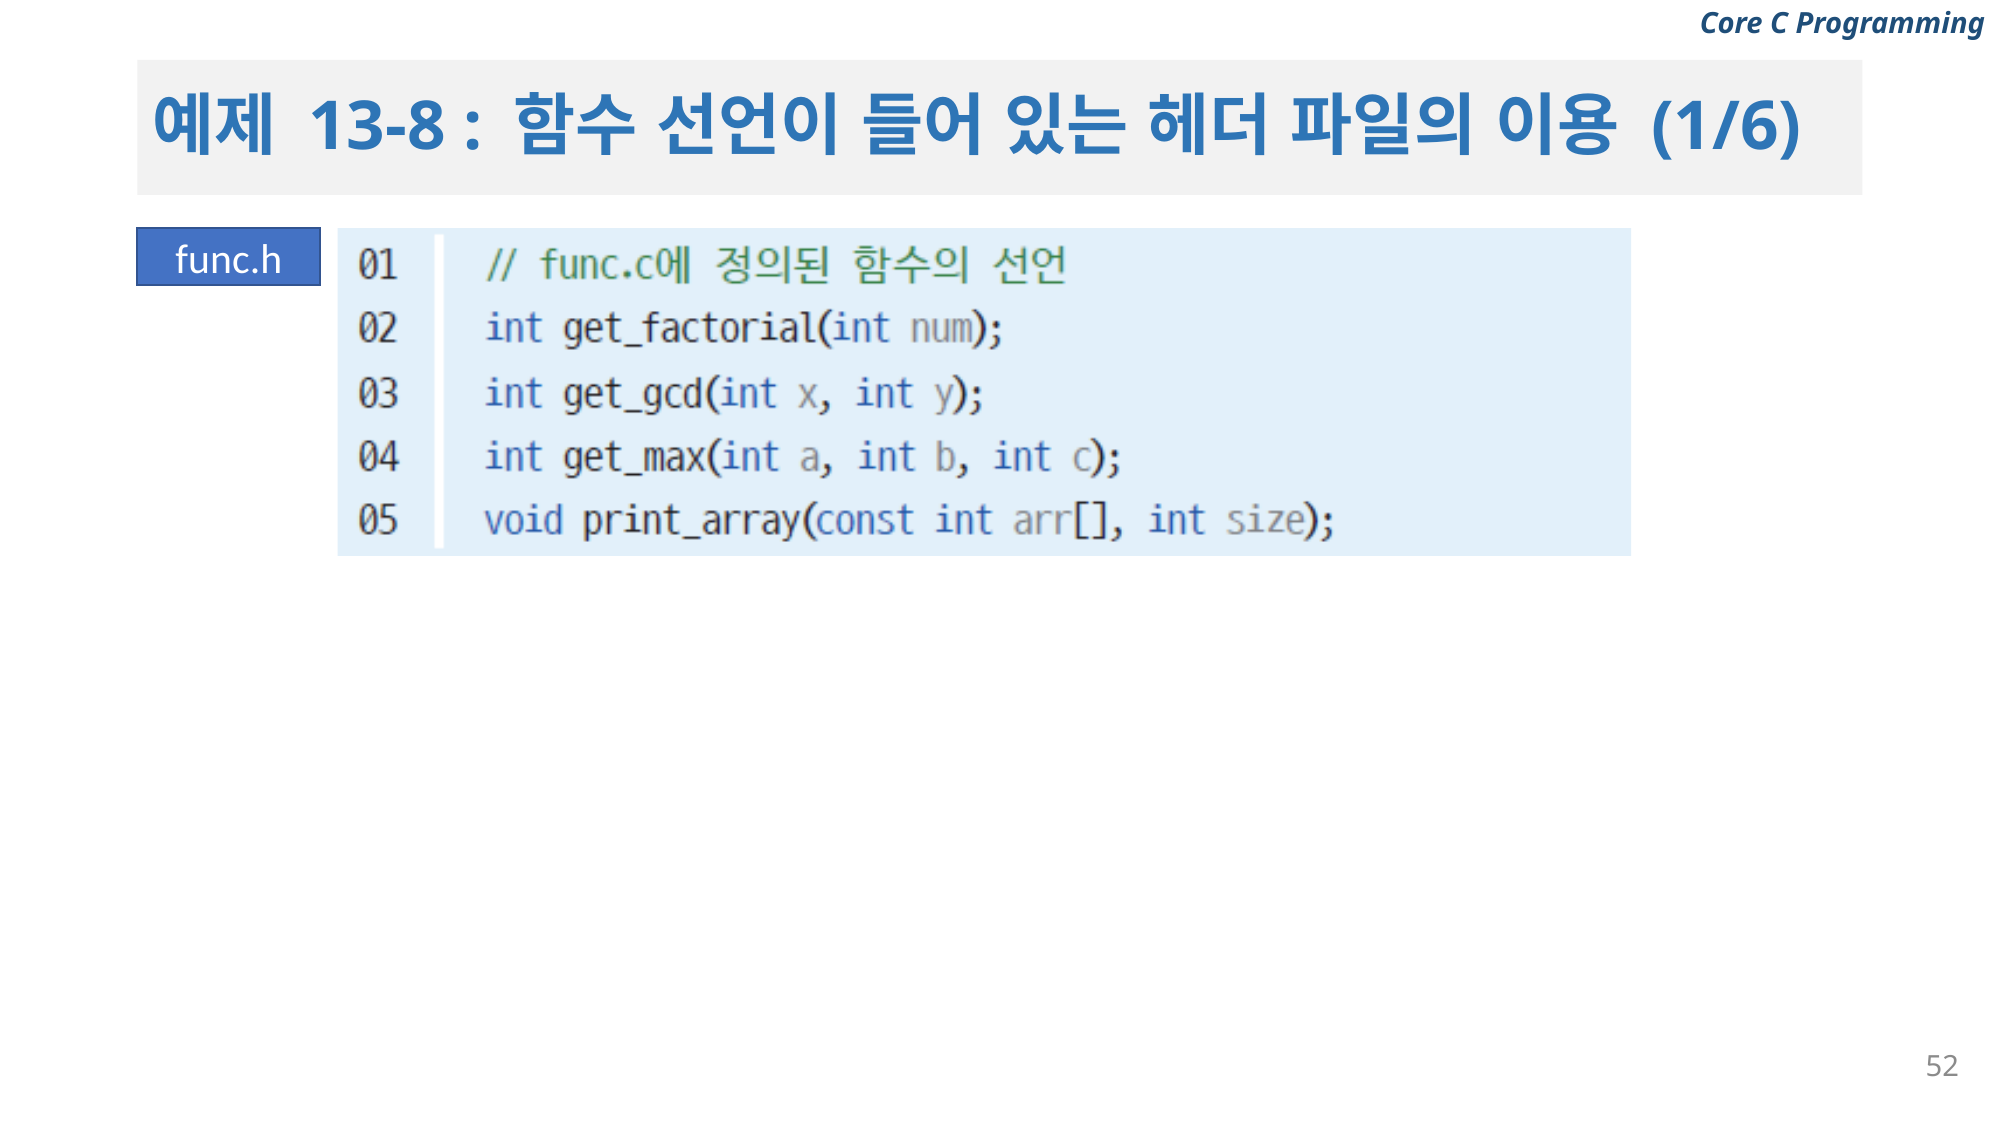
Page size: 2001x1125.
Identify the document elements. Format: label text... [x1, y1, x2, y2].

text_box func.h [136, 227, 321, 286]
title 예제 13-8 : 함수 선언이 들어 있는 헤더 파일의 이용 (1/6) [137, 59, 1863, 195]
picture [337, 228, 1632, 556]
slide_number 52 [1850, 1028, 1975, 1107]
